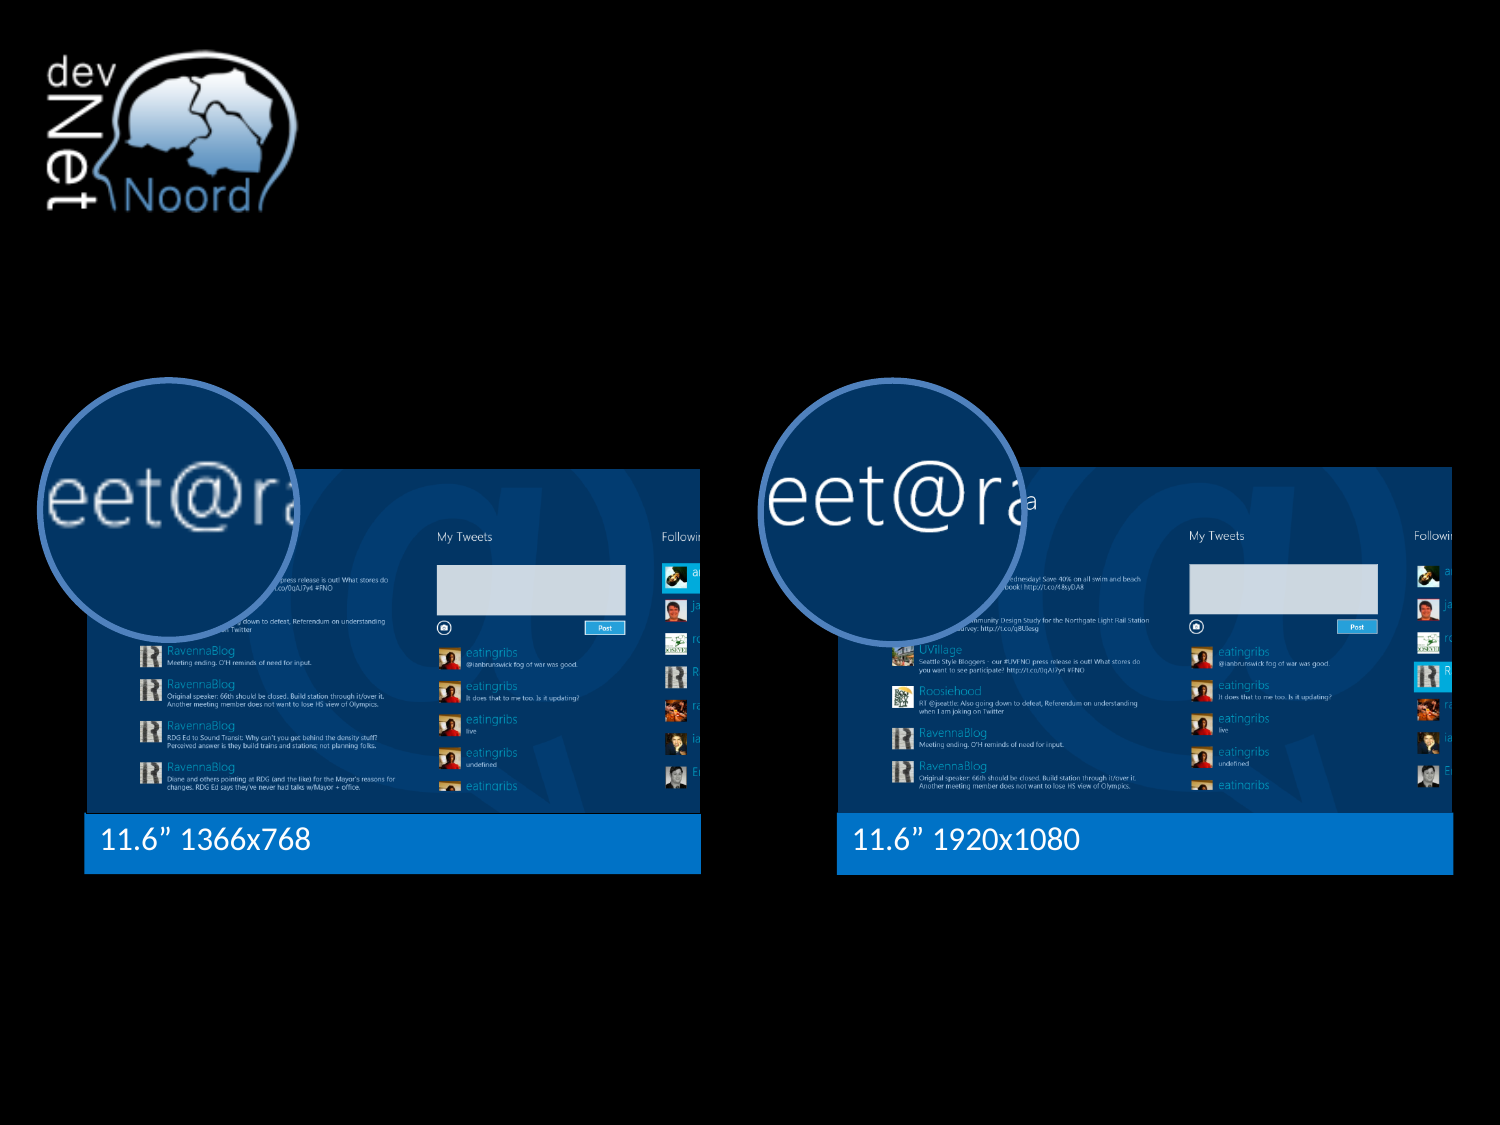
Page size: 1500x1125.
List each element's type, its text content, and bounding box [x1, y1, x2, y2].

text_box 11.6” 1366x768 [84, 821, 701, 875]
picture [39, 380, 701, 814]
picture [24, 30, 313, 238]
text_box 11.6” 1920x1080 [836, 820, 1454, 875]
picture [666, 567, 686, 588]
picture [760, 380, 1453, 814]
picture [1418, 666, 1439, 687]
